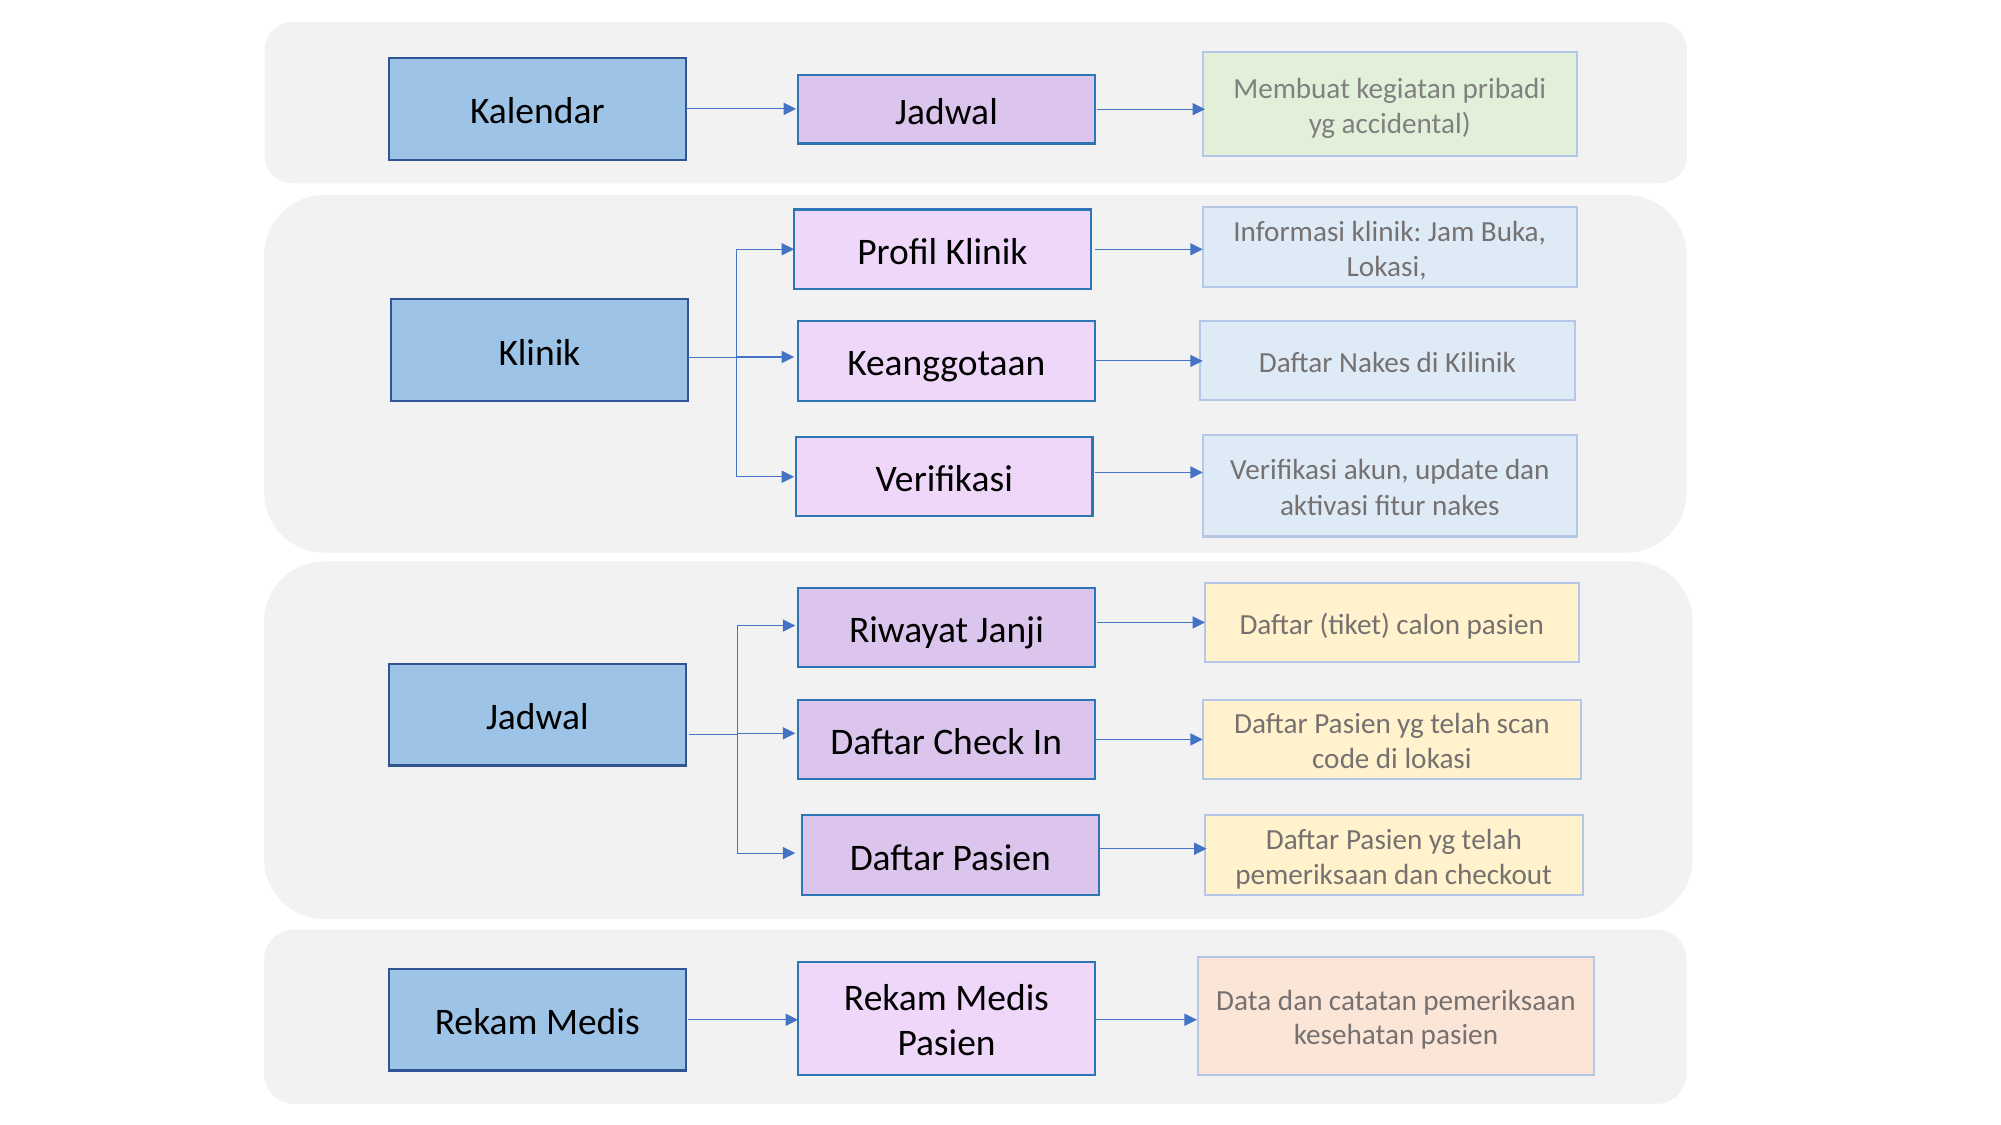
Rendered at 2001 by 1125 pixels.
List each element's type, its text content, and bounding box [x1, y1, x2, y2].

text_box [264, 561, 1693, 920]
text_box Membuat kegiatan pribadi yg accidental) [1202, 51, 1578, 157]
text_box [264, 194, 1687, 553]
text_box [264, 22, 1687, 184]
text_box Data dan catatan pemeriksaan kesehatan pasien [1197, 956, 1595, 1076]
text_box Jadwal [797, 74, 1096, 145]
text_box Profil Klinik [793, 208, 1092, 290]
text_box Jadwal [388, 663, 687, 767]
text_box Daftar Pasien yg telah pemeriksaan dan checkout [1204, 814, 1584, 896]
text_box Daftar Pasien yg telah scan code di lokasi [1202, 699, 1582, 780]
text_box Verifikasi akun, update dan aktivasi fitur nakes [1202, 434, 1578, 538]
text_box Daftar (tiket) calon pasien [1204, 582, 1580, 663]
text_box Keanggotaan [797, 320, 1096, 402]
text_box Klinik [390, 298, 689, 402]
text_box Daftar Nakes di Kilinik [1199, 320, 1576, 401]
text_box Verifikasi [795, 436, 1094, 517]
text_box Rekam Medis [388, 968, 687, 1072]
text_box Daftar Check In [797, 699, 1096, 780]
text_box Rekam Medis Pasien [797, 961, 1096, 1076]
text_box [264, 929, 1687, 1104]
text_box Informasi klinik: Jam Buka, Lokasi, [1202, 206, 1578, 288]
text_box Daftar Pasien [801, 814, 1100, 896]
text_box Kalendar [388, 57, 687, 161]
text_box Riwayat Janji [797, 587, 1096, 668]
